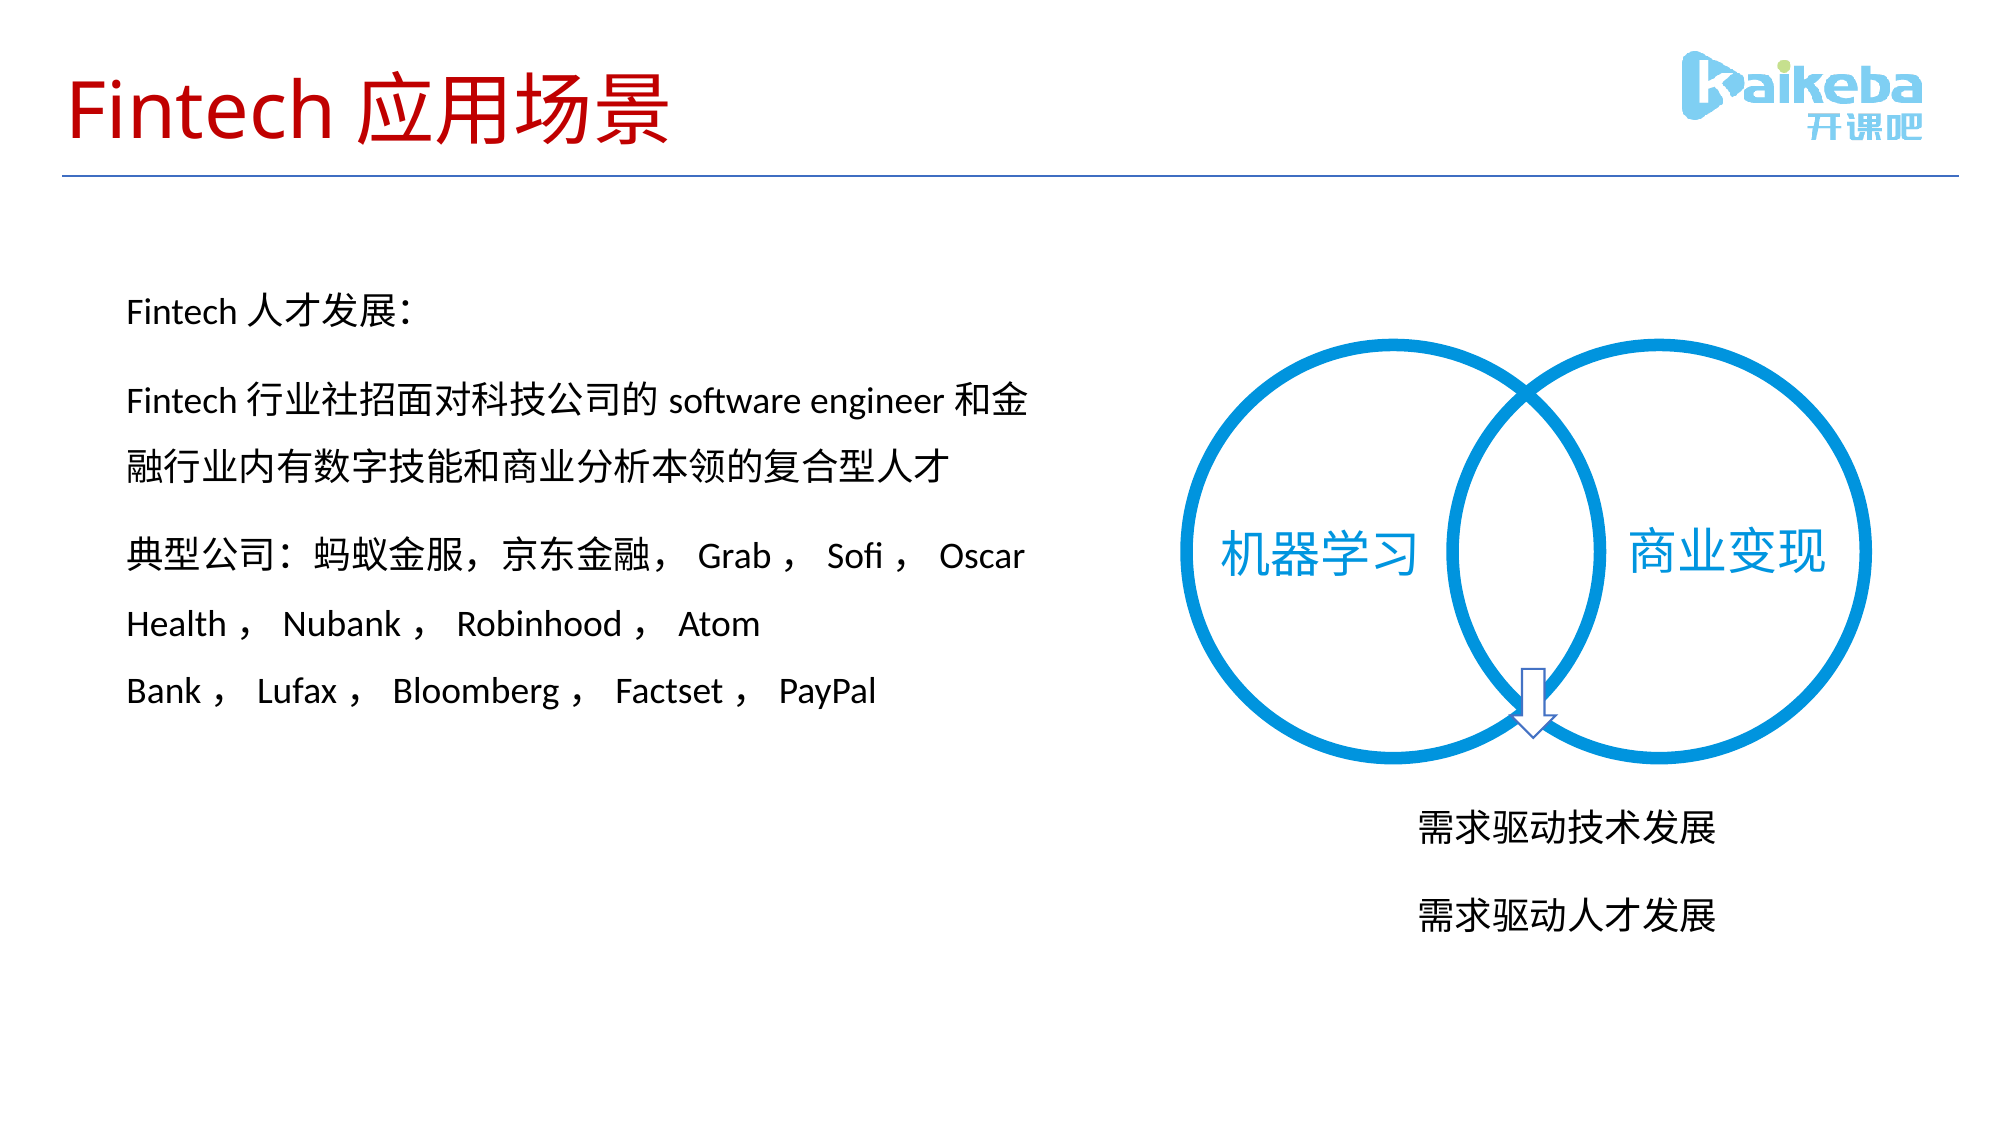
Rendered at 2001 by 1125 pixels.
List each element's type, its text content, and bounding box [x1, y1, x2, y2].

text_box [1452, 344, 1866, 759]
text_box 需求驱动技术发展 需求驱动人才发展 [1409, 774, 1903, 858]
text_box [1186, 344, 1526, 759]
title Fintech应用场景 [57, 59, 1728, 167]
text_box 商业变现 [1625, 517, 1831, 580]
text_box 机器学习 [1218, 520, 1454, 583]
text_box [1510, 668, 1556, 738]
text_box Fintech人才发展： Fintech行业社招面对科技公司的software engineer和金融行业内有数字技能和商业分析本领的复合型人才 典型公司：蚂蚁金服，京东金融，Grab，Sofi，Oscar Health，Nubank，Robinhood，Atom Bank，Lufax，Bloomberg，Factset，PayPal [118, 257, 1064, 948]
